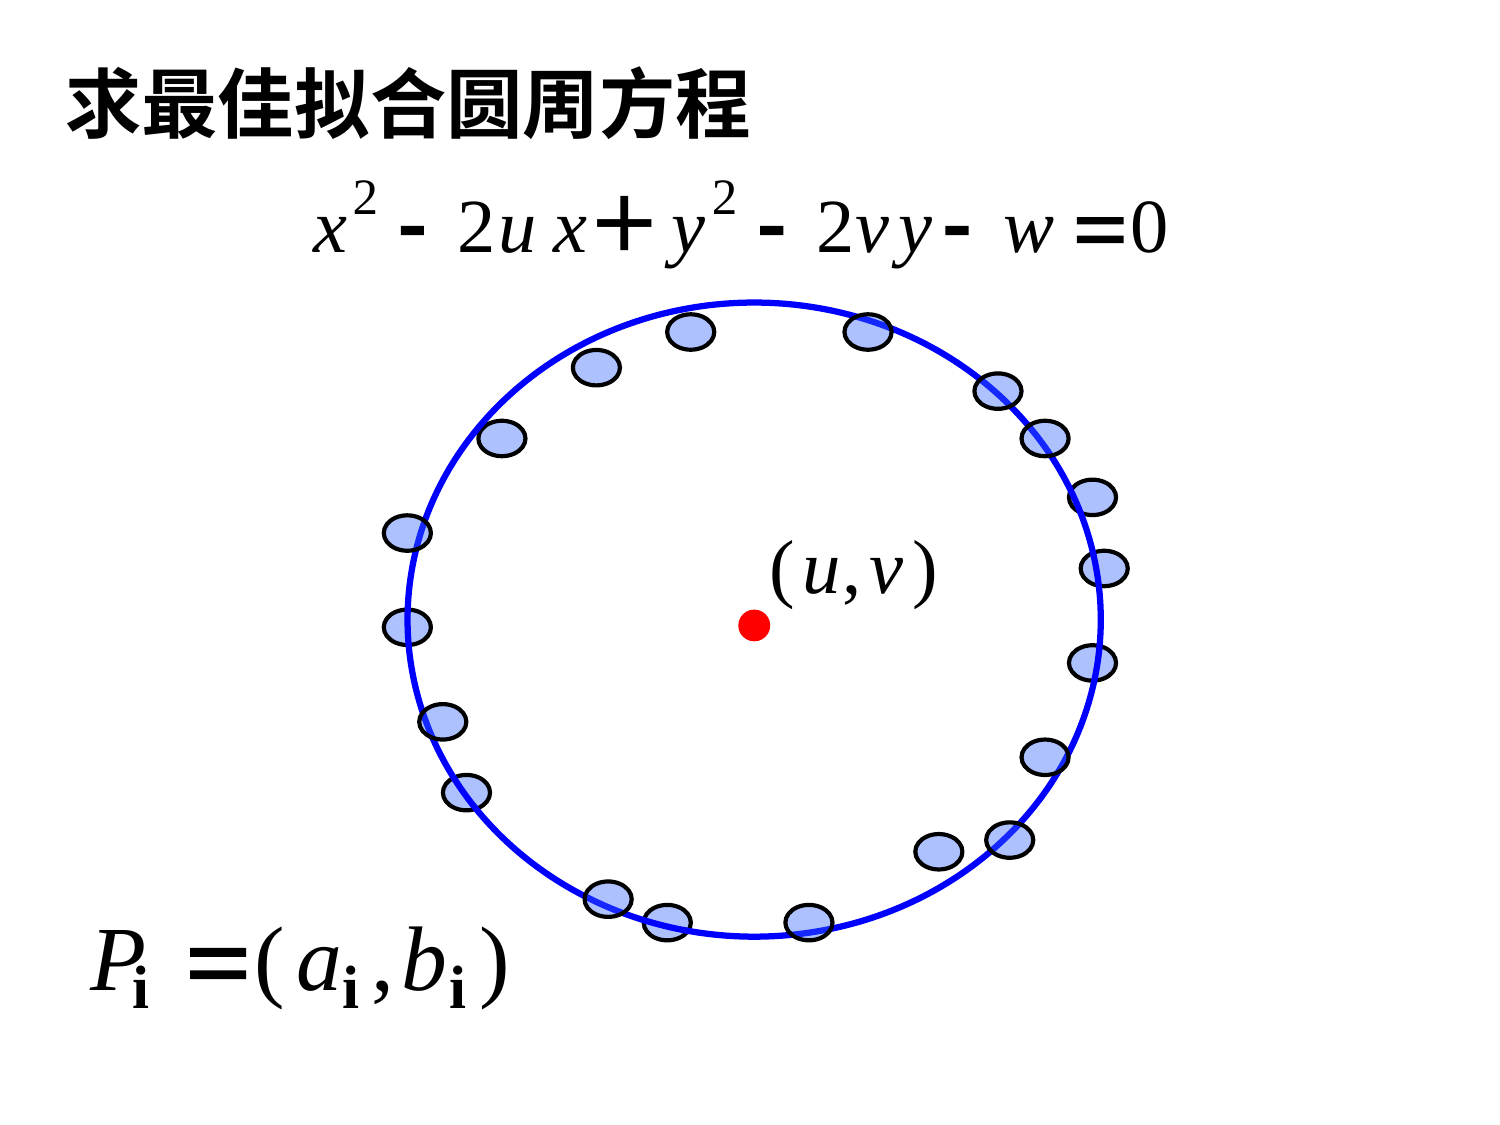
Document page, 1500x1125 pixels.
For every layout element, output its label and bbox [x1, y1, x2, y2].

text_box [584, 881, 632, 917]
text_box [974, 373, 1022, 409]
text_box [442, 778, 476, 811]
text_box [1094, 550, 1128, 587]
text_box [785, 904, 833, 941]
text_box [986, 822, 1034, 858]
text_box [76, 904, 523, 1040]
text_box [383, 609, 408, 646]
text_box [300, 160, 1180, 284]
text_box [1021, 420, 1069, 457]
text_box [407, 302, 1101, 937]
text_box [738, 609, 769, 642]
text_box [643, 921, 688, 941]
text_box [844, 314, 892, 350]
text_box [1071, 479, 1117, 516]
text_box [1095, 646, 1117, 681]
text_box [761, 526, 946, 625]
text_box [419, 704, 467, 740]
text_box [383, 515, 431, 551]
text_box [64, 66, 787, 163]
text_box [572, 349, 620, 386]
text_box [1021, 739, 1069, 775]
